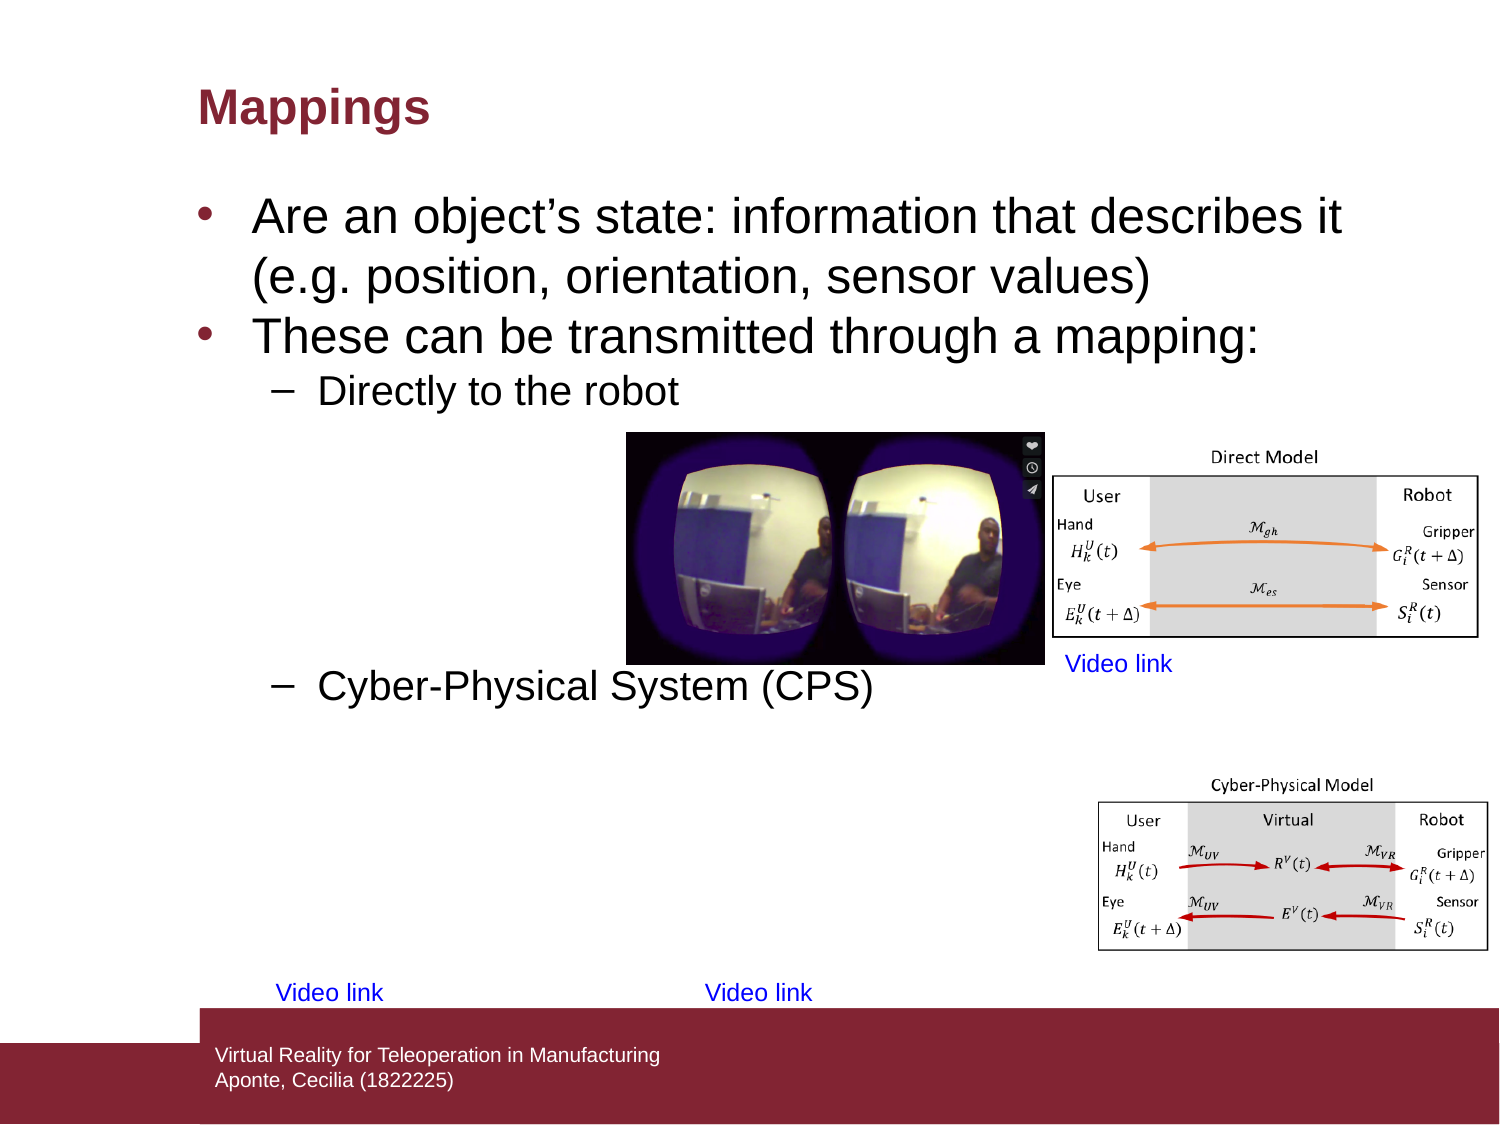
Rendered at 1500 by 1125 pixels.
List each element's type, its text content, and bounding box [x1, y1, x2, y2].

text_box [0, 1043, 199, 1124]
picture [1049, 444, 1481, 641]
text_box Mappings [183, 67, 1423, 150]
text_box Video link [1049, 647, 1200, 685]
text_box Virtual Reality for Teleoperation in Manufacturing Aponte, Cecilia (1822225) [199, 1008, 1499, 1125]
text_box Video link [690, 969, 840, 1015]
picture [626, 432, 1045, 665]
text_box Video link [260, 968, 411, 1014]
text_box Are an object’s state: information that describes it (e.g. position, orientation, sensor values) These can be transmitted through a mapping: Directly to the robot Cyber-Physical System (CPS) [181, 175, 1422, 1001]
picture [1094, 772, 1490, 953]
